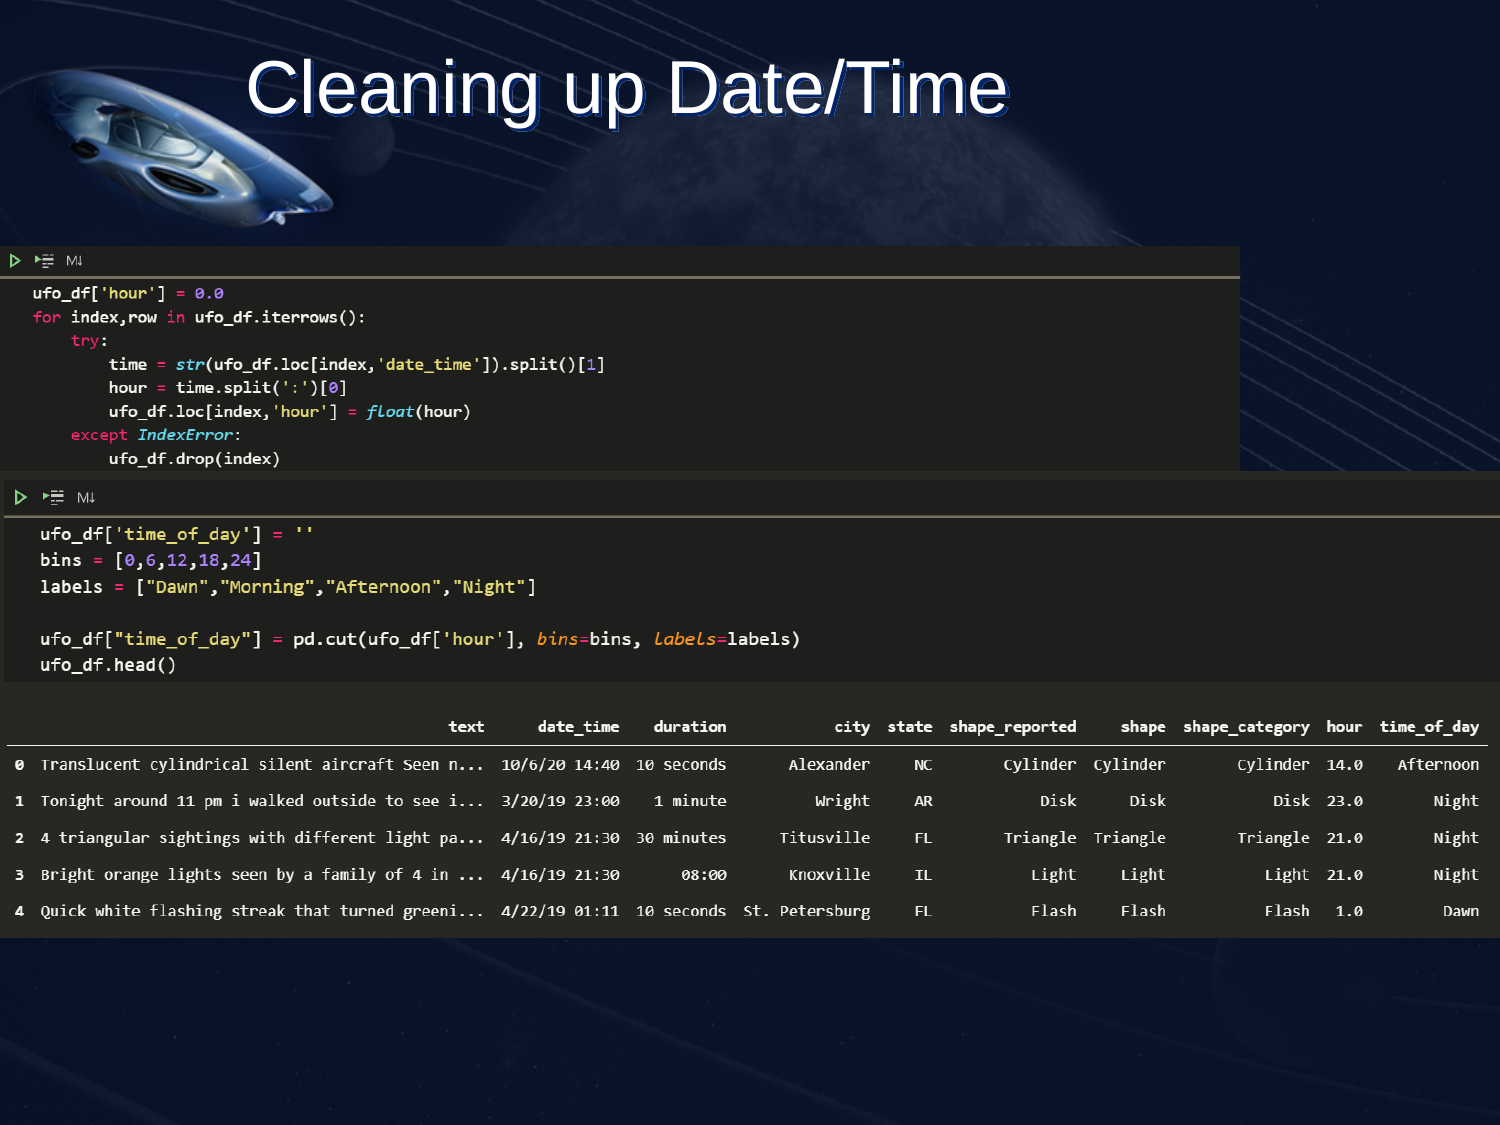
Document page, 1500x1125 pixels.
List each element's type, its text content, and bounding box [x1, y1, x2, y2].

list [0, 246, 1241, 469]
picture [0, 0, 1500, 1125]
title Cleaning up Date/Time [230, 41, 1436, 126]
